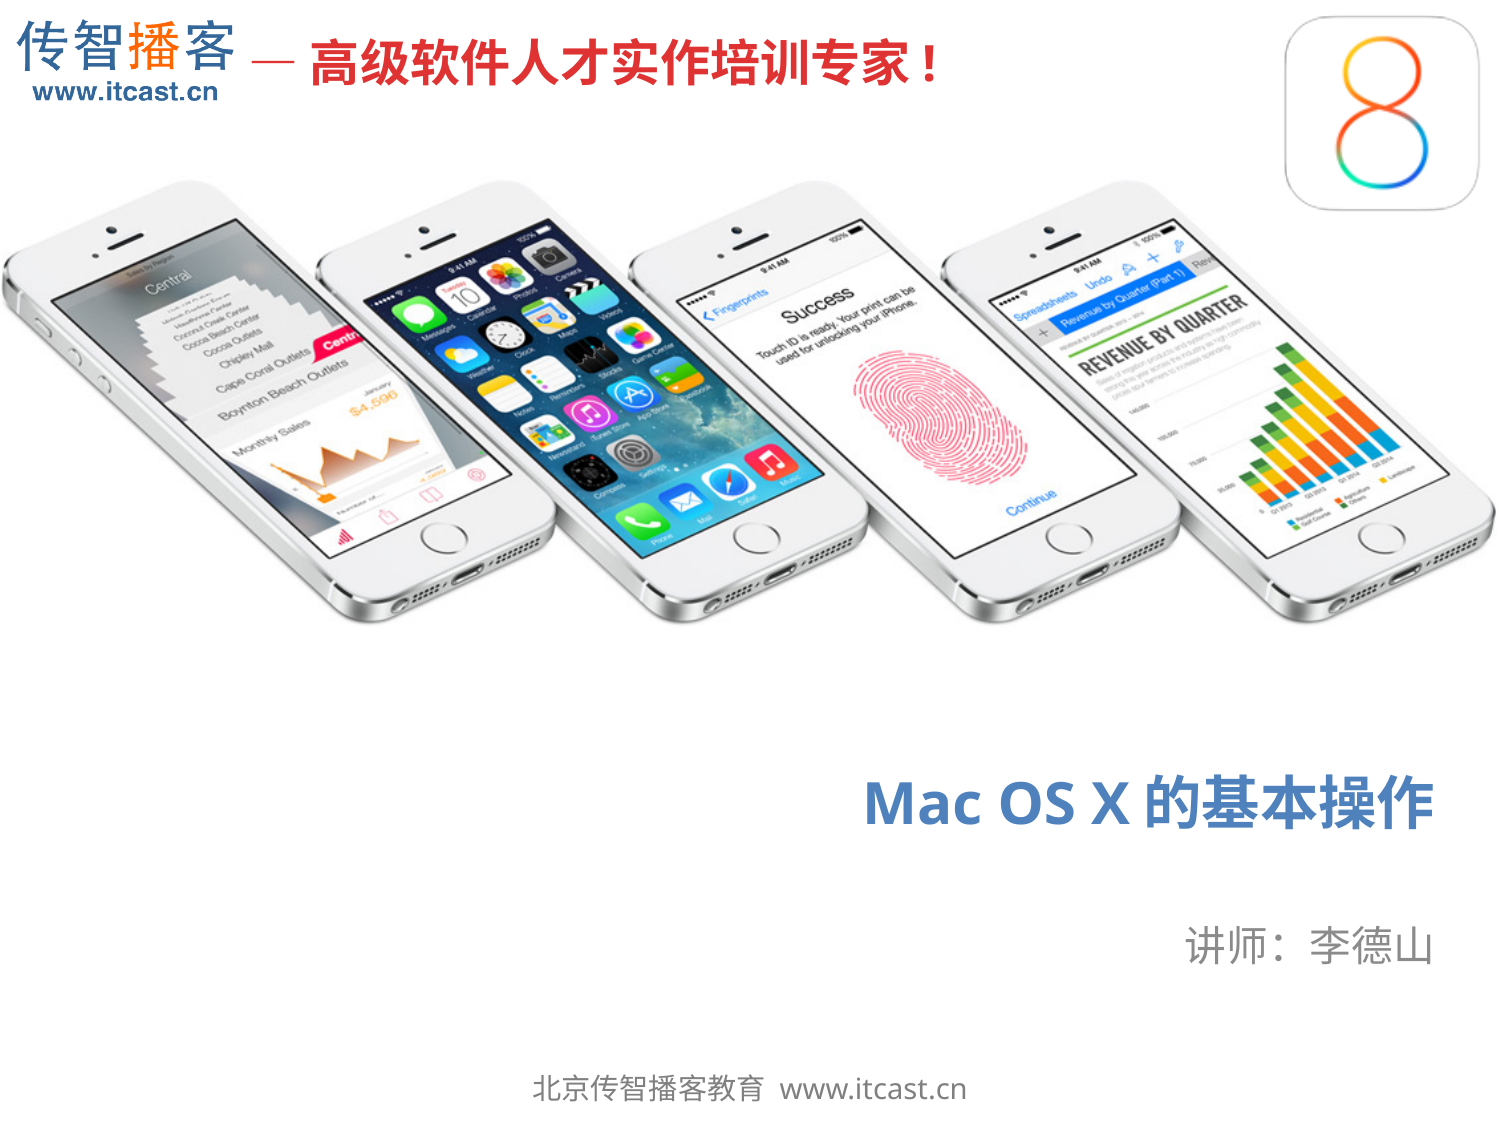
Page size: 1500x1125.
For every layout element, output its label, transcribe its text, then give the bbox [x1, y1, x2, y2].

subtitle 讲师：李德山 [55, 912, 1450, 1036]
picture [0, 0, 1500, 628]
title Mac OS X的基本操作 [55, 758, 1450, 912]
picture [16, 19, 234, 101]
